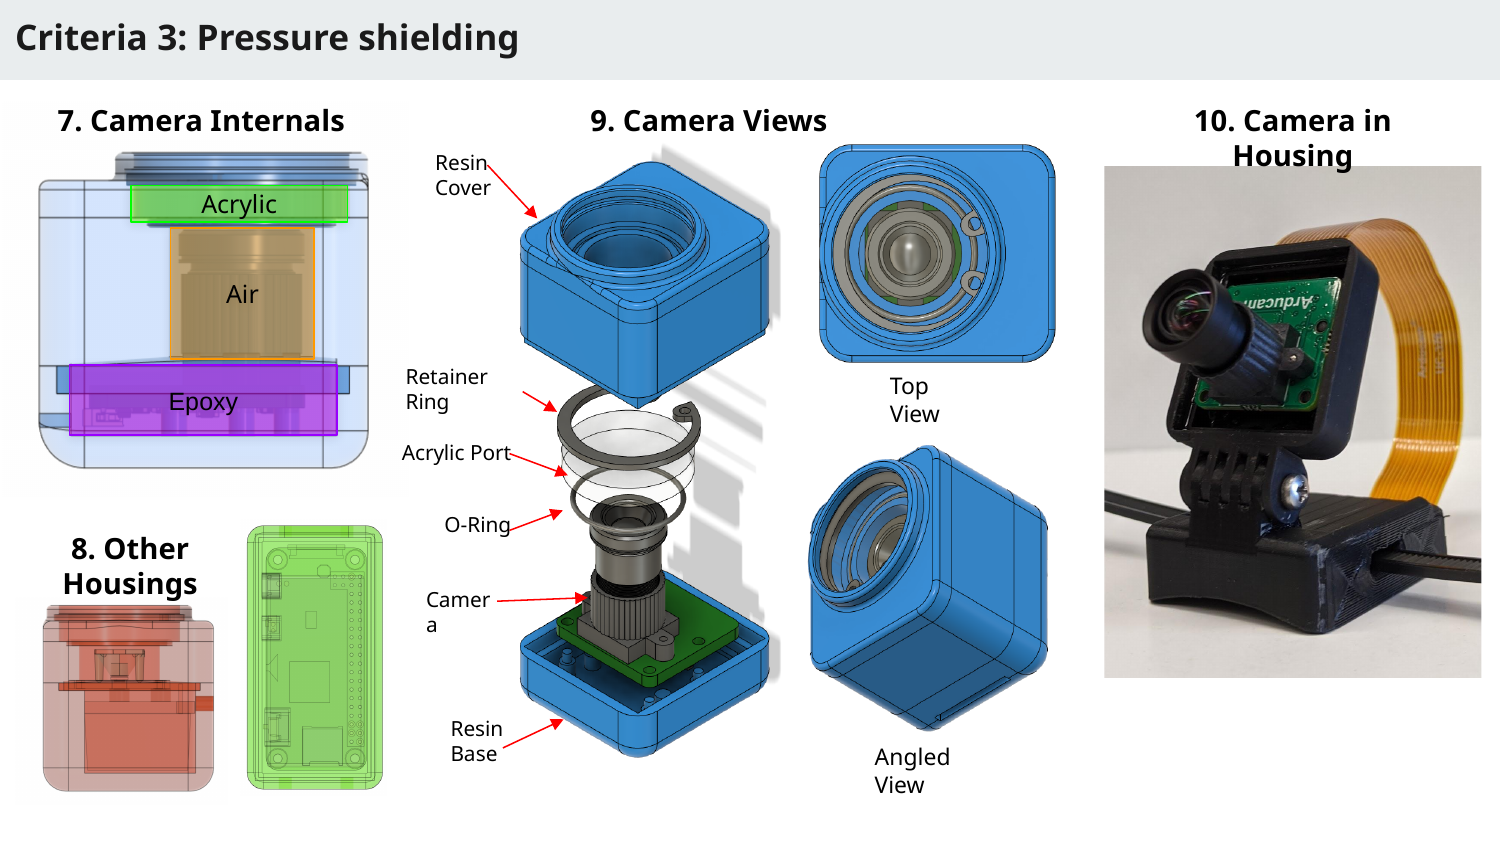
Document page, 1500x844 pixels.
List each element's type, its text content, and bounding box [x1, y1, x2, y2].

text_box 10. Camera in Housing [1116, 87, 1470, 164]
text_box Resin Cover [420, 134, 469, 215]
text_box Top View [874, 399, 997, 442]
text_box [509, 510, 564, 531]
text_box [522, 391, 558, 413]
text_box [502, 719, 564, 749]
text_box 7. Camera Internals [1, 87, 402, 153]
text_box 8. Other Housings [0, 515, 261, 616]
picture [16, 594, 228, 807]
picture [470, 128, 1092, 773]
text_box 9. Camera Views [562, 87, 855, 133]
picture [3, 96, 409, 503]
title Criteria 3: Pressure shielding [0, 0, 1262, 73]
text_box Angled View [859, 747, 1012, 813]
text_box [509, 453, 569, 476]
text_box O-Ring [429, 499, 465, 550]
text_box Camera [411, 571, 465, 652]
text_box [487, 164, 538, 219]
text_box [496, 597, 588, 602]
picture [1104, 166, 1482, 678]
text_box Acrylic Port [408, 426, 465, 478]
text_box Resin Base [435, 700, 474, 781]
text_box Retainer Ring [408, 348, 465, 426]
picture [240, 518, 388, 796]
